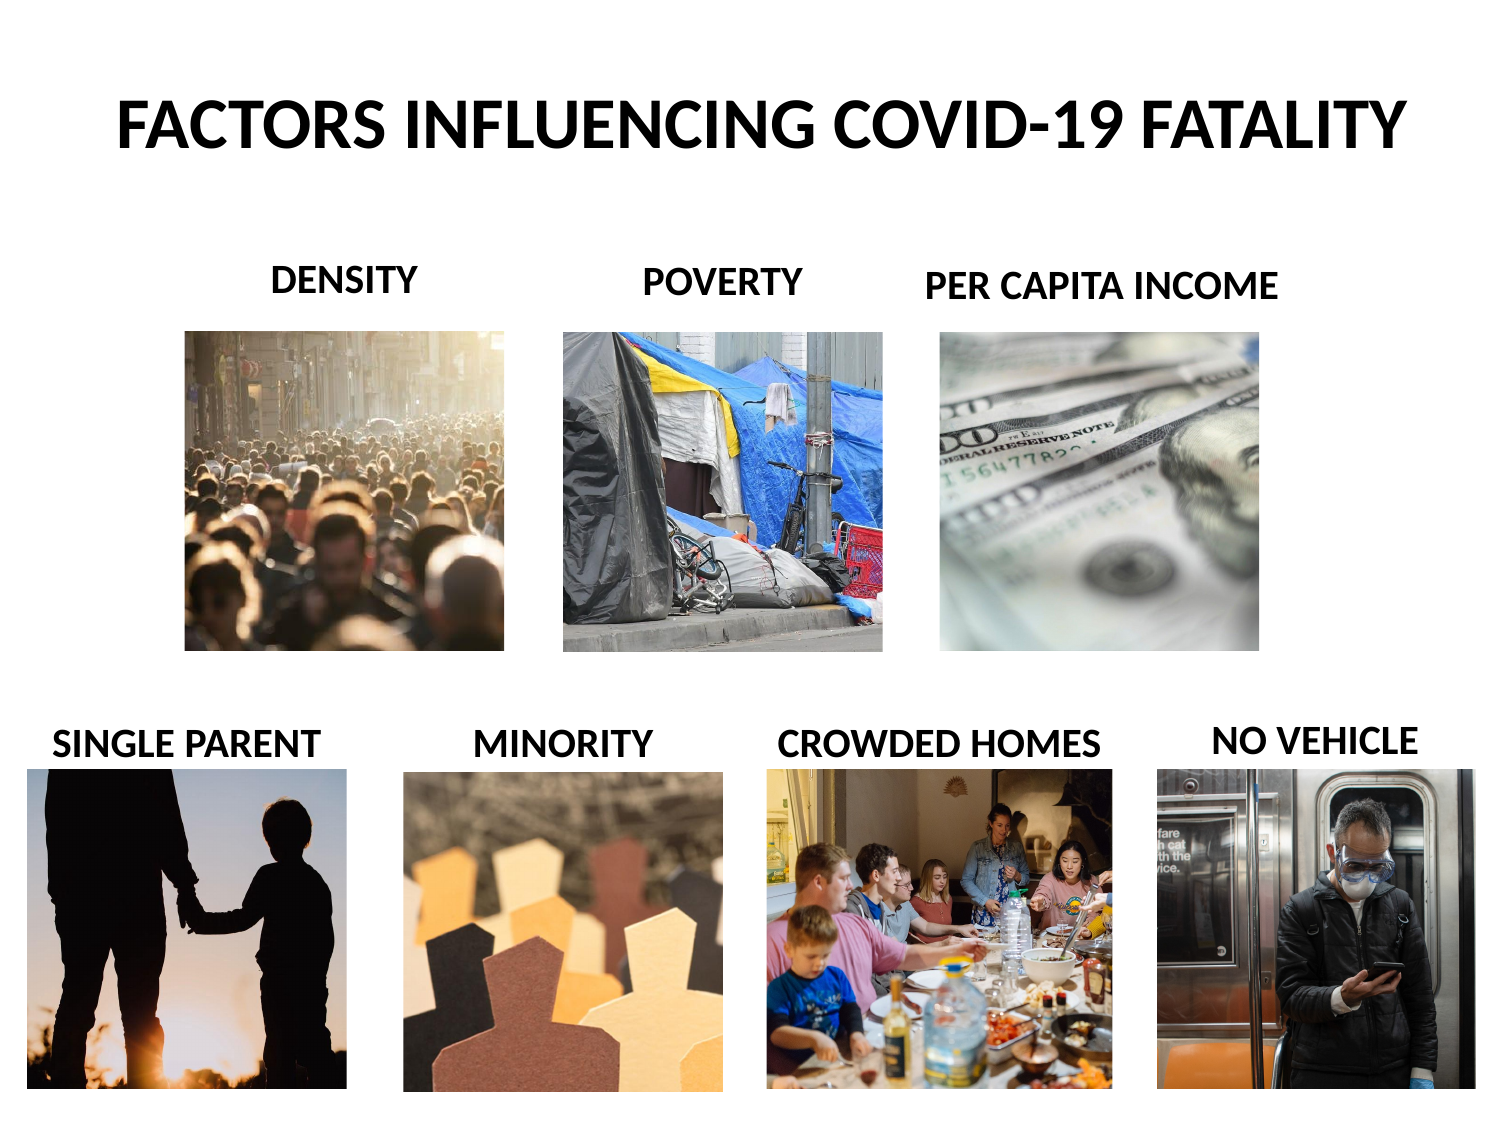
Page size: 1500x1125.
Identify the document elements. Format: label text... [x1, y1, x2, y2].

picture [1156, 769, 1476, 1089]
title FACTORS INFLUENCING COVID-19 FATALITY [24, 56, 1500, 194]
picture [766, 769, 1113, 1089]
picture [26, 769, 347, 1089]
text_box CROWDED HOMES [762, 708, 1117, 773]
text_box SINGLE PARENT [37, 708, 337, 768]
picture [562, 332, 883, 652]
text_box POVERTY [627, 246, 818, 312]
picture [403, 772, 724, 1092]
text_box DENSITY [255, 244, 433, 310]
text_box NO VEHICLE [1196, 705, 1434, 768]
picture [939, 332, 1260, 652]
text_box PER CAPITA INCOME [910, 250, 1294, 316]
picture [184, 331, 505, 651]
text_box MINORITY [457, 708, 669, 771]
